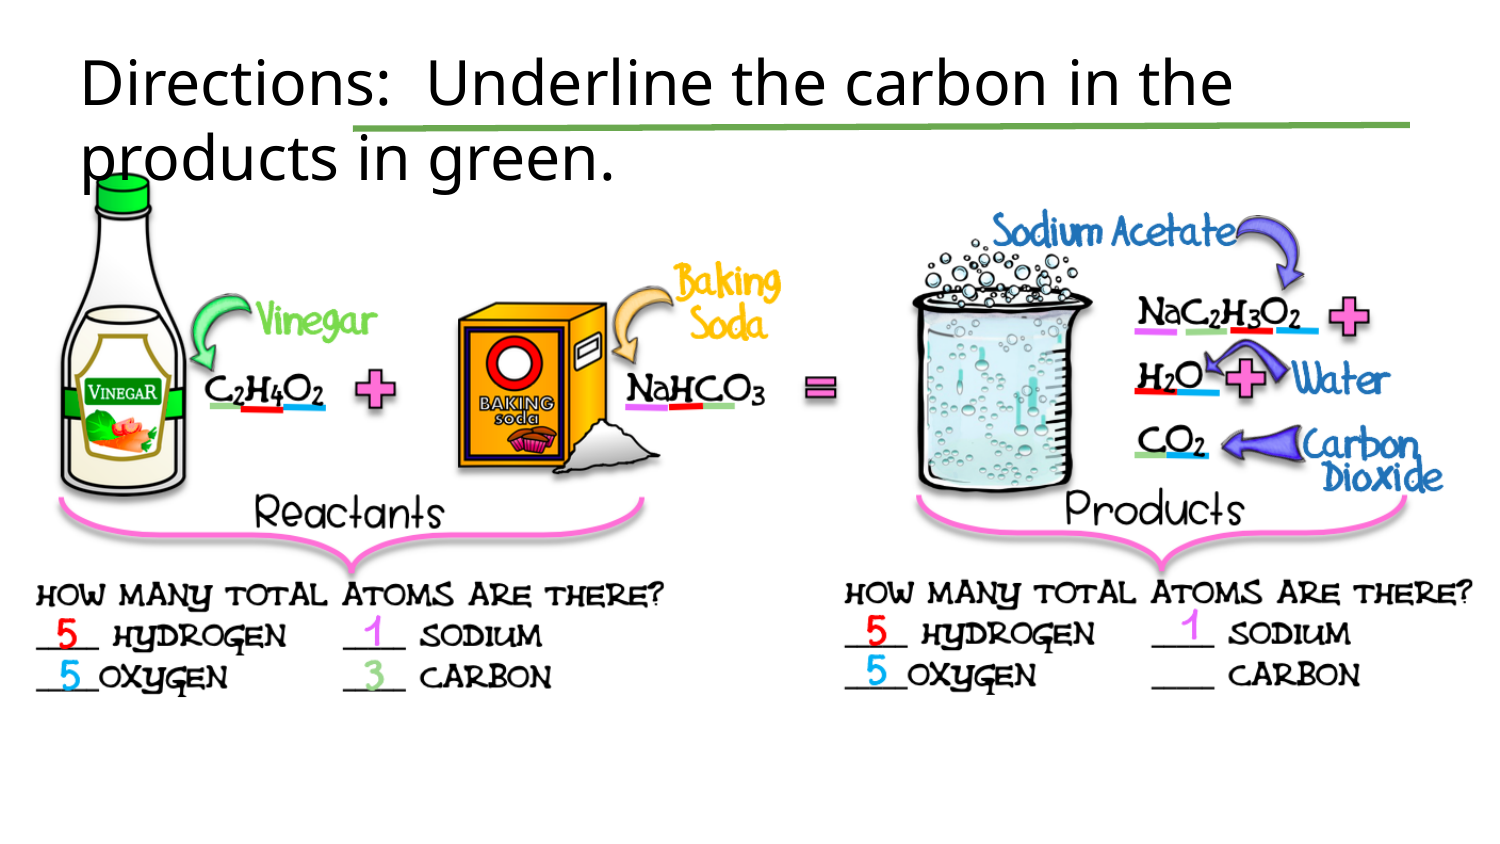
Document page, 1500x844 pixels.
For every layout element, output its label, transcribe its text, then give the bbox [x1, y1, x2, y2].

text_box Directions: Underline the carbon in the products in green. [64, 27, 1440, 130]
picture [0, 131, 1500, 712]
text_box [352, 124, 1411, 129]
